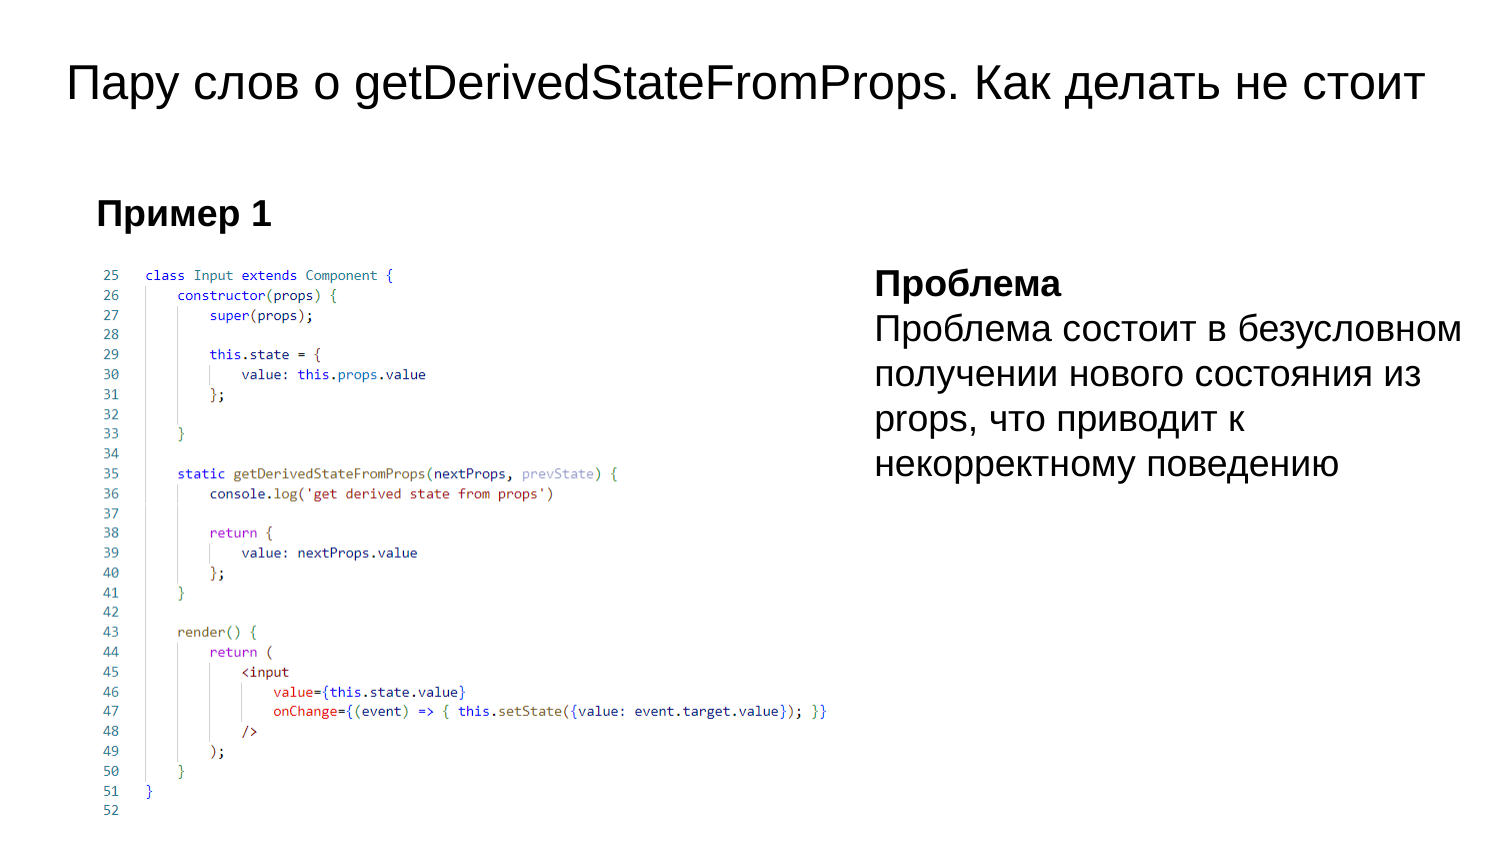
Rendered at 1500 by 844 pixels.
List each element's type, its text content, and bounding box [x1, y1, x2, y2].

picture [81, 261, 860, 823]
text_box Пример 1 [81, 173, 587, 244]
text_box Проблема Проблема состоит в безусловном получении нового состояния из props, что приводит к некорректному поведению [859, 244, 1478, 678]
title Пару слов о getDerivedStateFromProps. Как делать не стоит [51, 35, 1449, 139]
